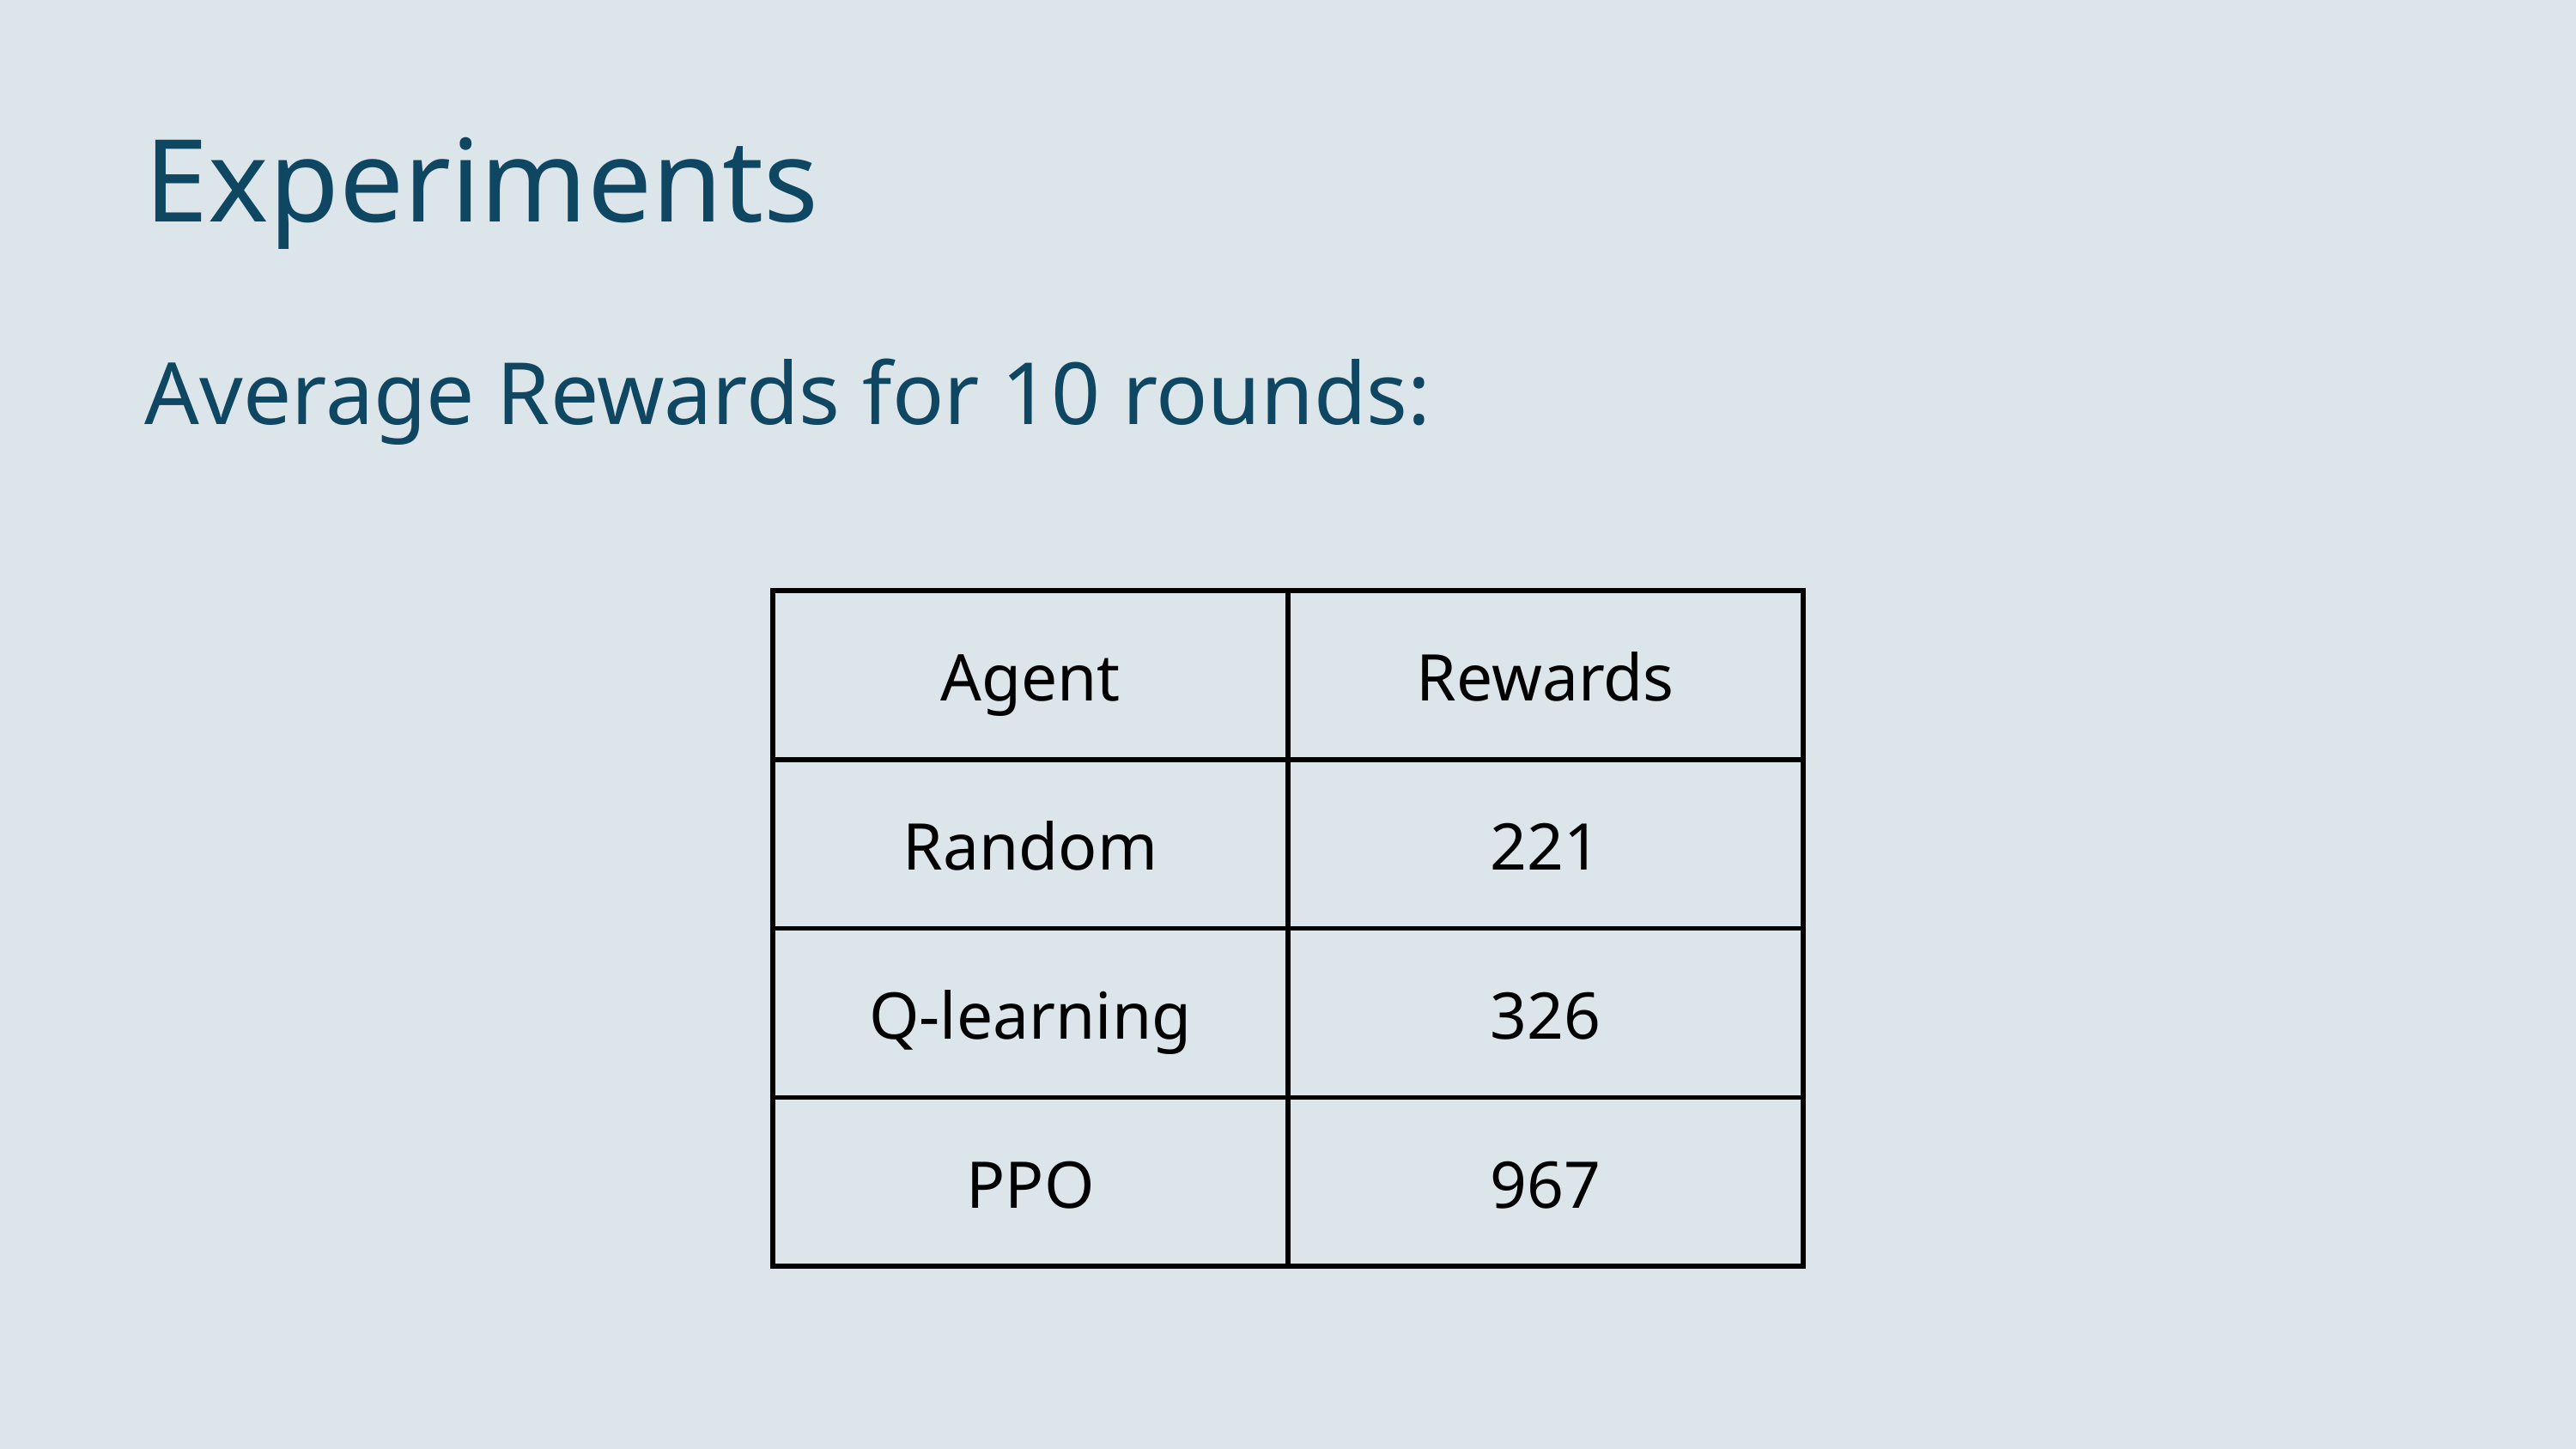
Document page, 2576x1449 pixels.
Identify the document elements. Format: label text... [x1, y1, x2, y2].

table_header Agent [775, 593, 1285, 757]
table_cell Random [775, 762, 1285, 926]
text_box Experiments [144, 84, 1600, 246]
table_header Rewards [1291, 593, 1801, 757]
table_cell 967 [1291, 1100, 1801, 1264]
table_cell Q-learning [775, 931, 1285, 1095]
text_box Average Rewards for 10 rounds: [144, 321, 1508, 442]
table_cell PPO [775, 1100, 1285, 1264]
table_cell 326 [1291, 931, 1801, 1095]
table_cell 221 [1291, 762, 1801, 926]
